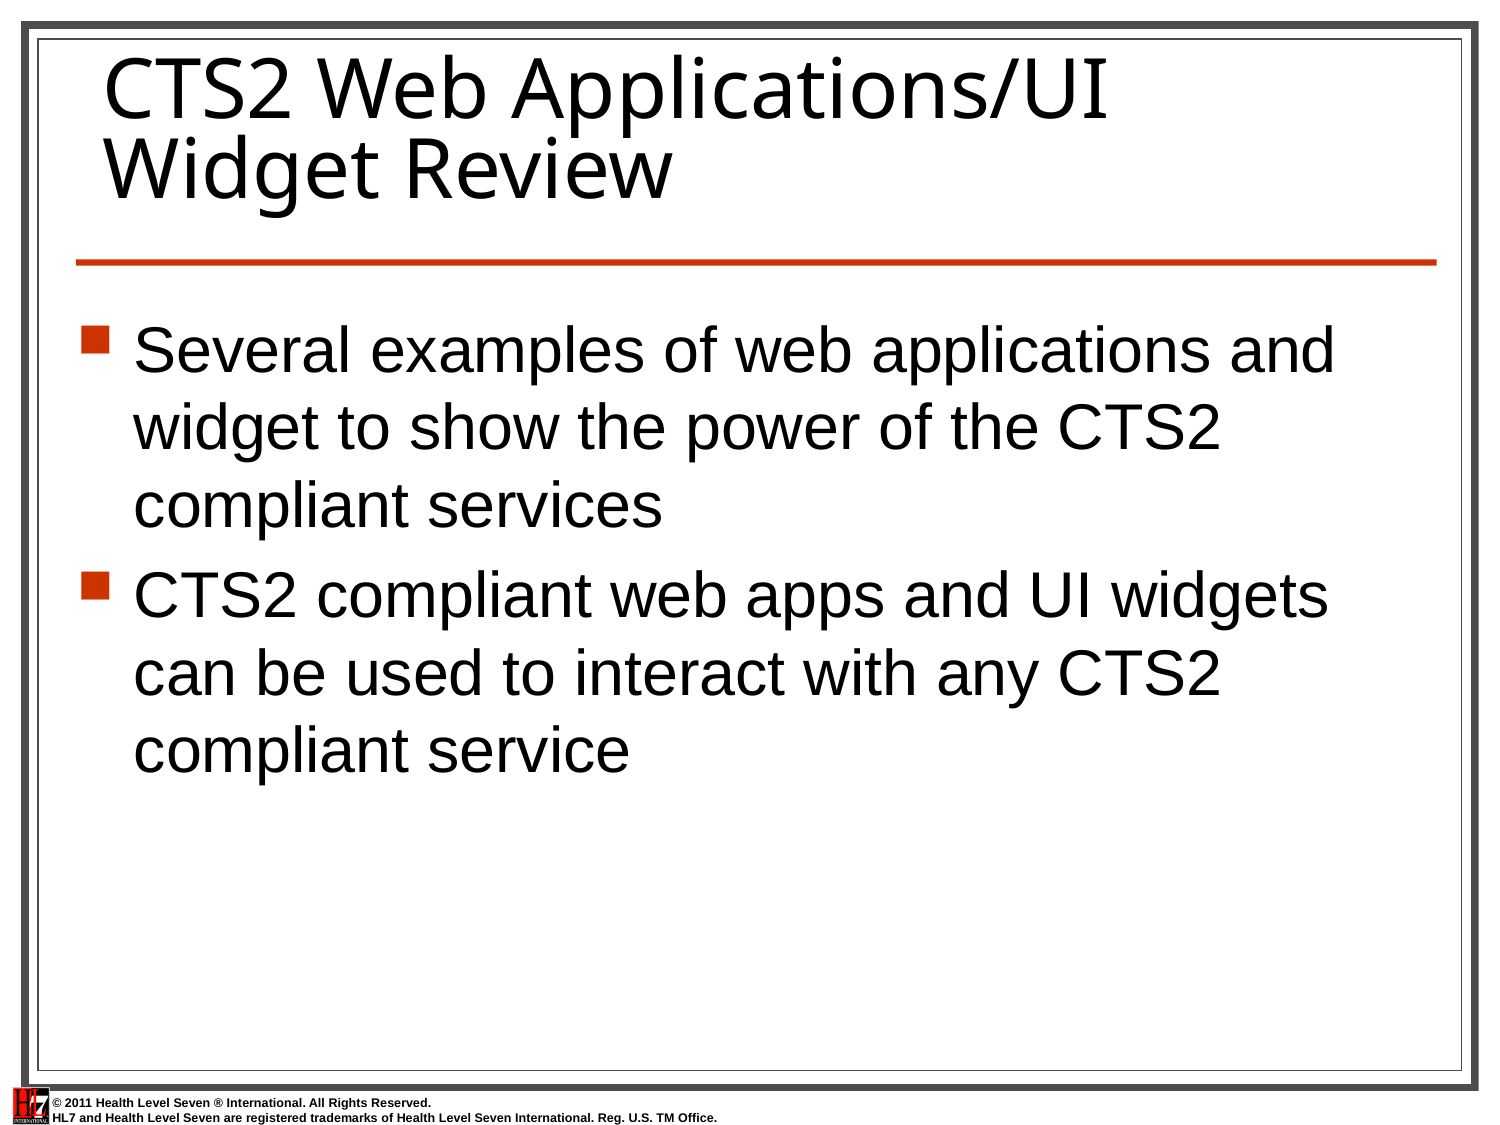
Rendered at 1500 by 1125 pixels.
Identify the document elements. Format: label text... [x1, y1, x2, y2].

picture [12, 1087, 50, 1125]
list Several examples of web applications and widget to show the power of the CTS2 compliant services CTS2 compliant web apps and UI widgets can be used to interact with any CTS2 compliant service [62, 299, 1438, 1026]
title CTS2 Web Applications/UI Widget Review [87, 87, 1426, 223]
